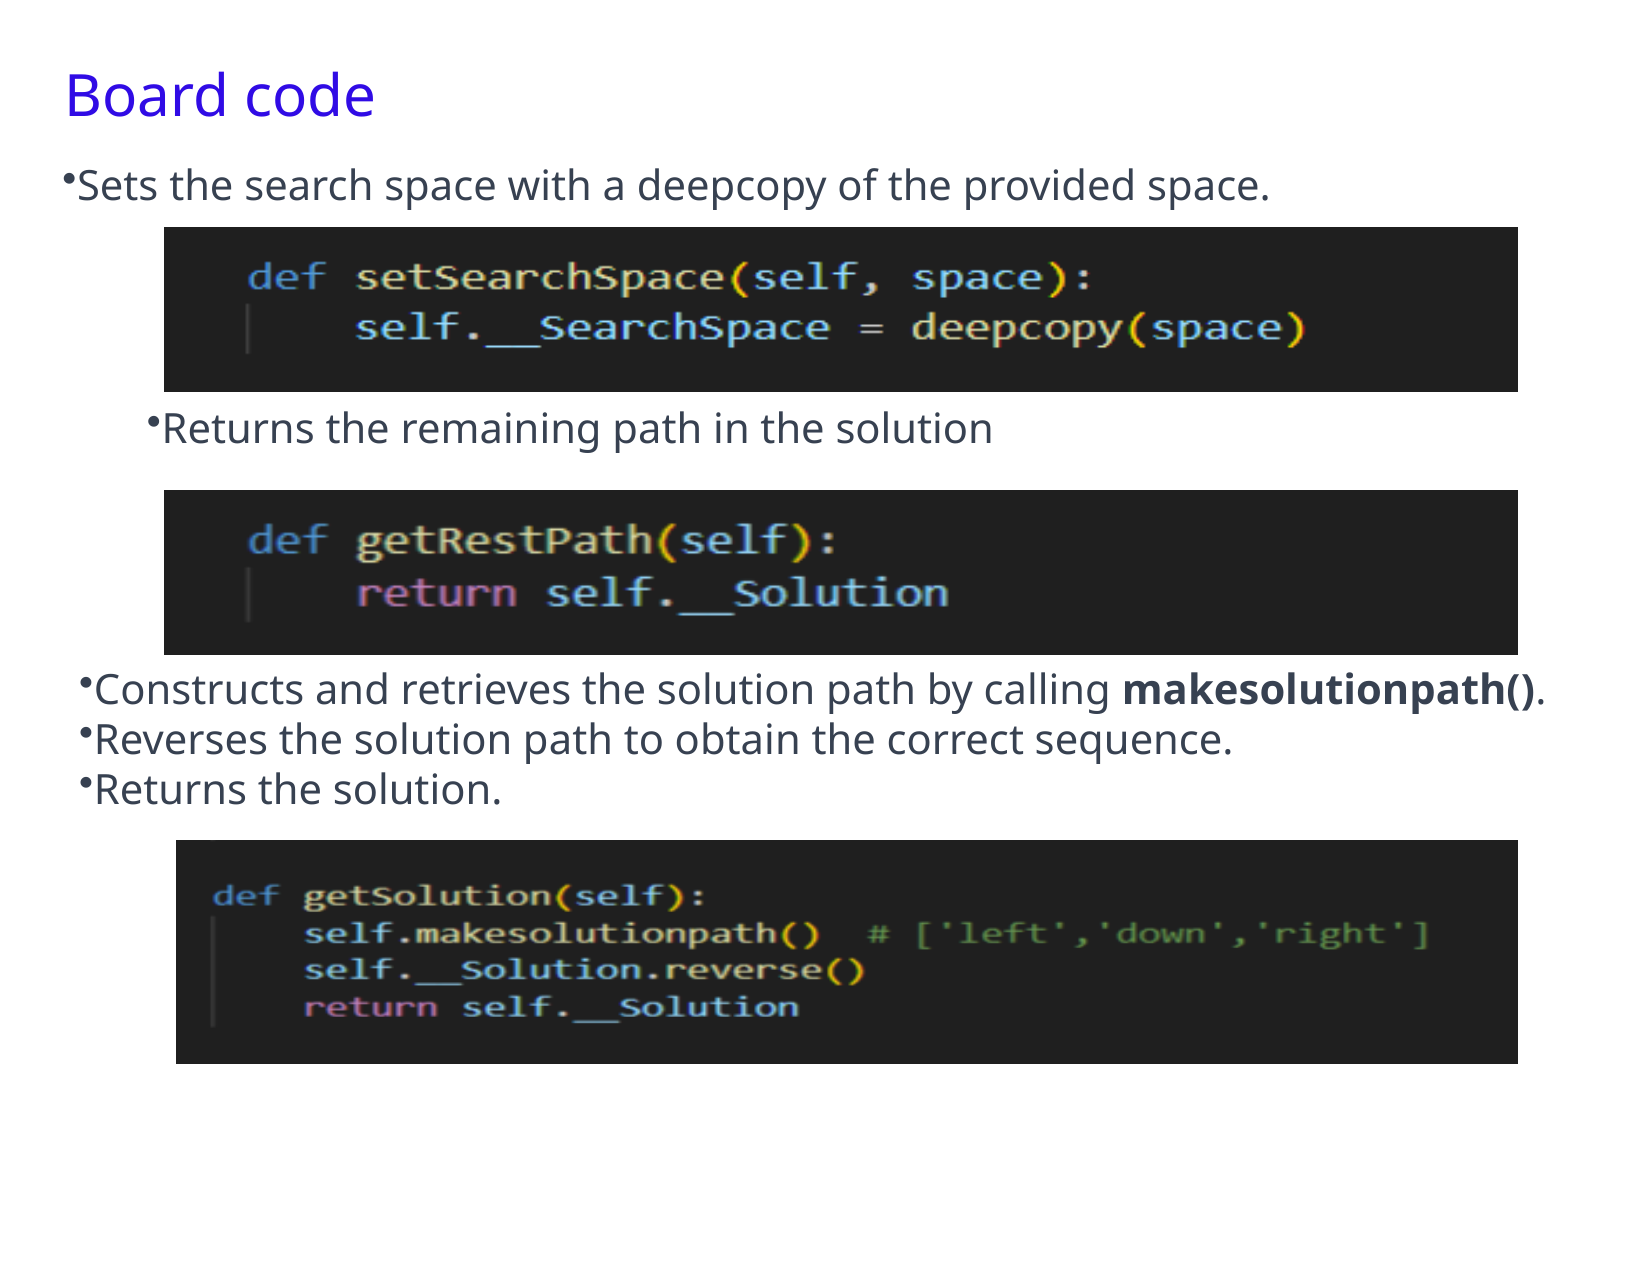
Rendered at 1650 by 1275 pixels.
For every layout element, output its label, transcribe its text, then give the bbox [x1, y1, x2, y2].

picture [176, 840, 1518, 1064]
title Board code [49, 58, 1650, 185]
text_box Returns the remaining path in the solution [132, 394, 1100, 460]
picture [164, 227, 1518, 392]
picture [164, 490, 1518, 655]
text_box Sets the search space with a deepcopy of the provided space. [62, 158, 1272, 292]
text_box Constructs and retrieves the solution path by calling makesolutionpath(). Reverses the solution path to obtain the correct sequence. Returns the solution. [79, 579, 1547, 895]
